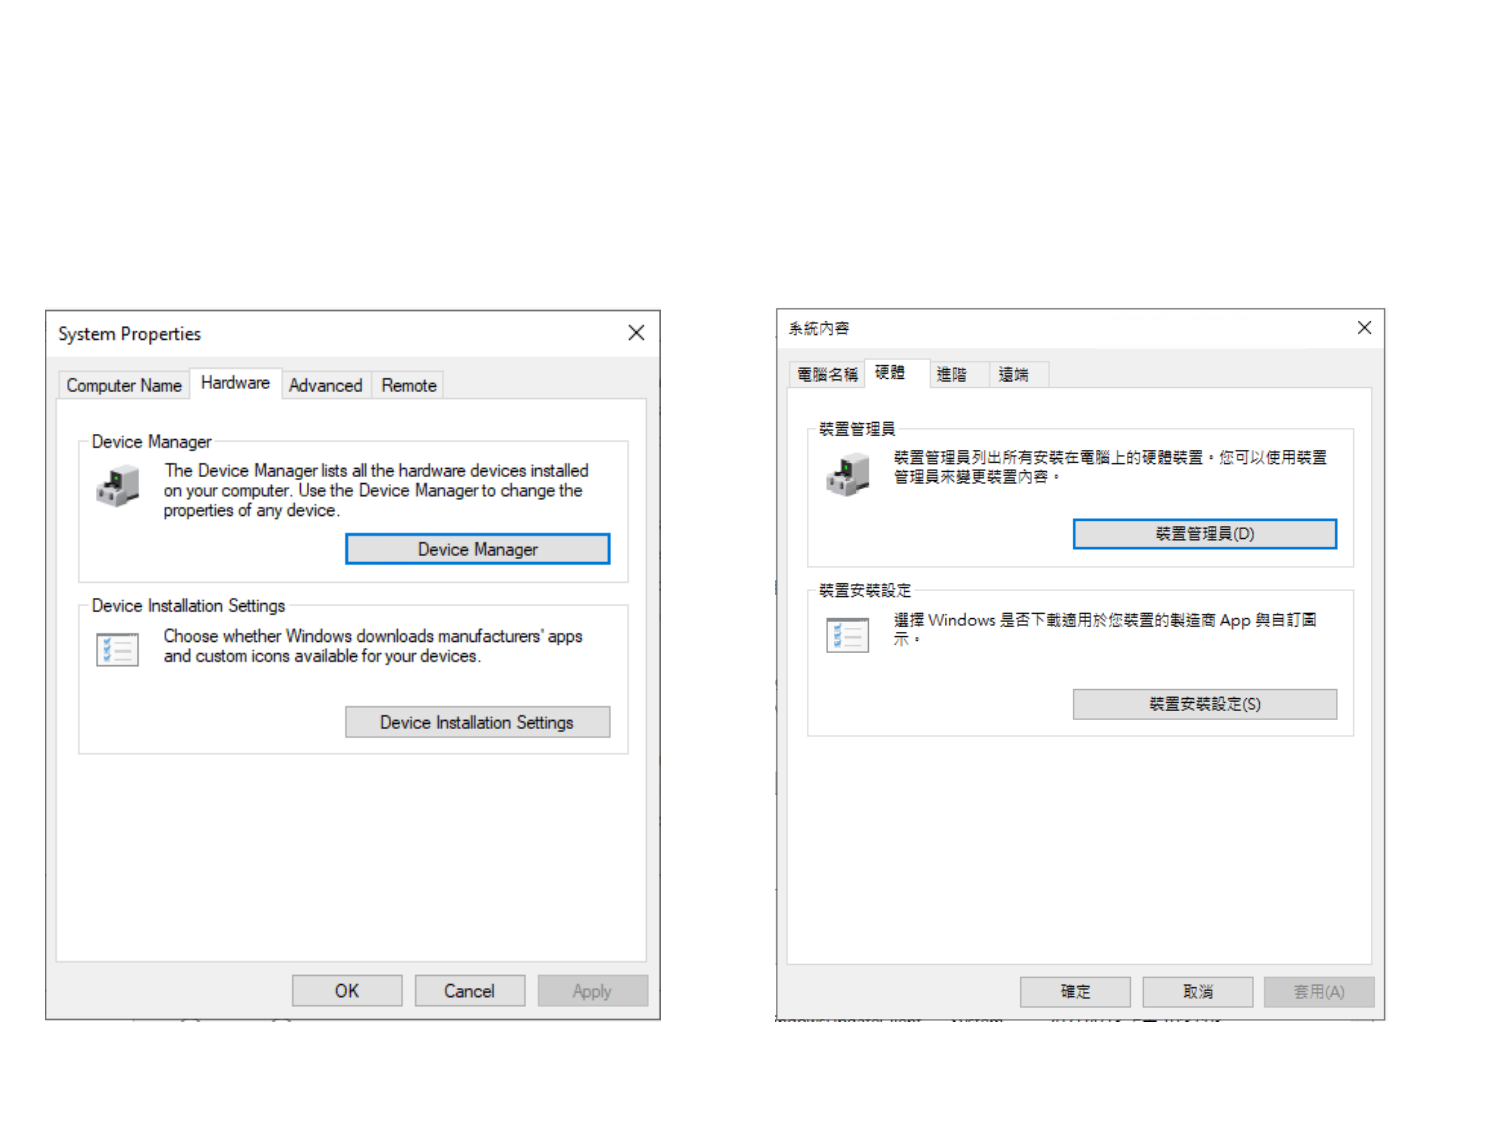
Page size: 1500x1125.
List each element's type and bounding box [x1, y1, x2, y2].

list [45, 307, 661, 1022]
picture [775, 307, 1388, 1022]
